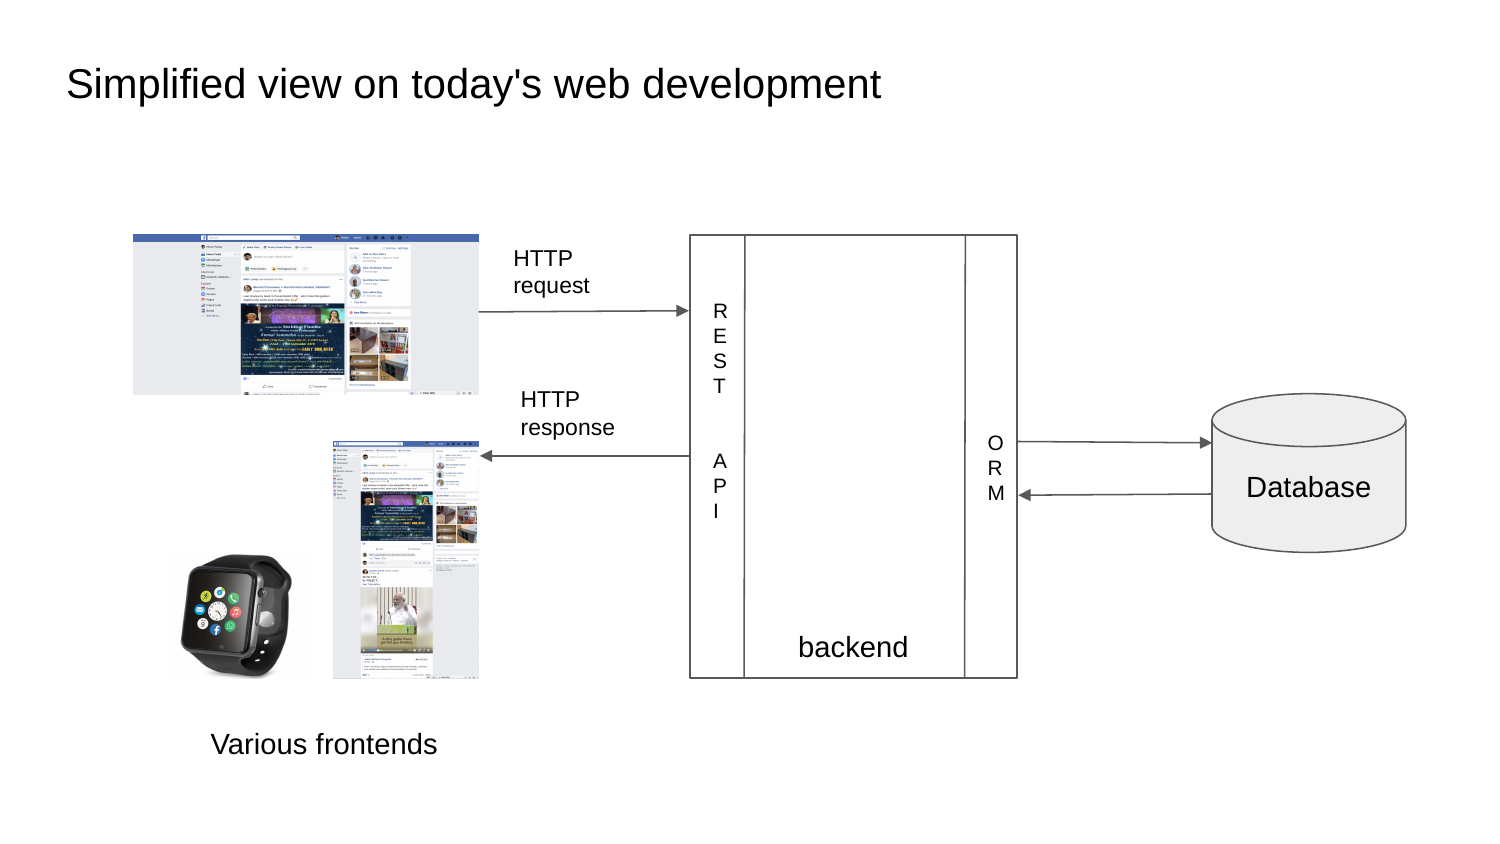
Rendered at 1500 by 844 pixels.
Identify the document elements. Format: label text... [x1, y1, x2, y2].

text_box HTTP request [498, 228, 669, 300]
text_box Various frontends [168, 710, 480, 755]
text_box backend [746, 234, 964, 679]
text_box ORM [972, 264, 1011, 647]
picture [168, 552, 310, 679]
picture [133, 234, 479, 396]
picture [332, 441, 479, 679]
text_box HTTP response [505, 369, 677, 442]
text_box Database [1211, 393, 1406, 553]
text_box backend [967, 234, 1017, 679]
text_box REST API [698, 257, 736, 640]
title Simplified view on today's web development [51, 41, 1449, 136]
text_box backend [690, 234, 743, 679]
